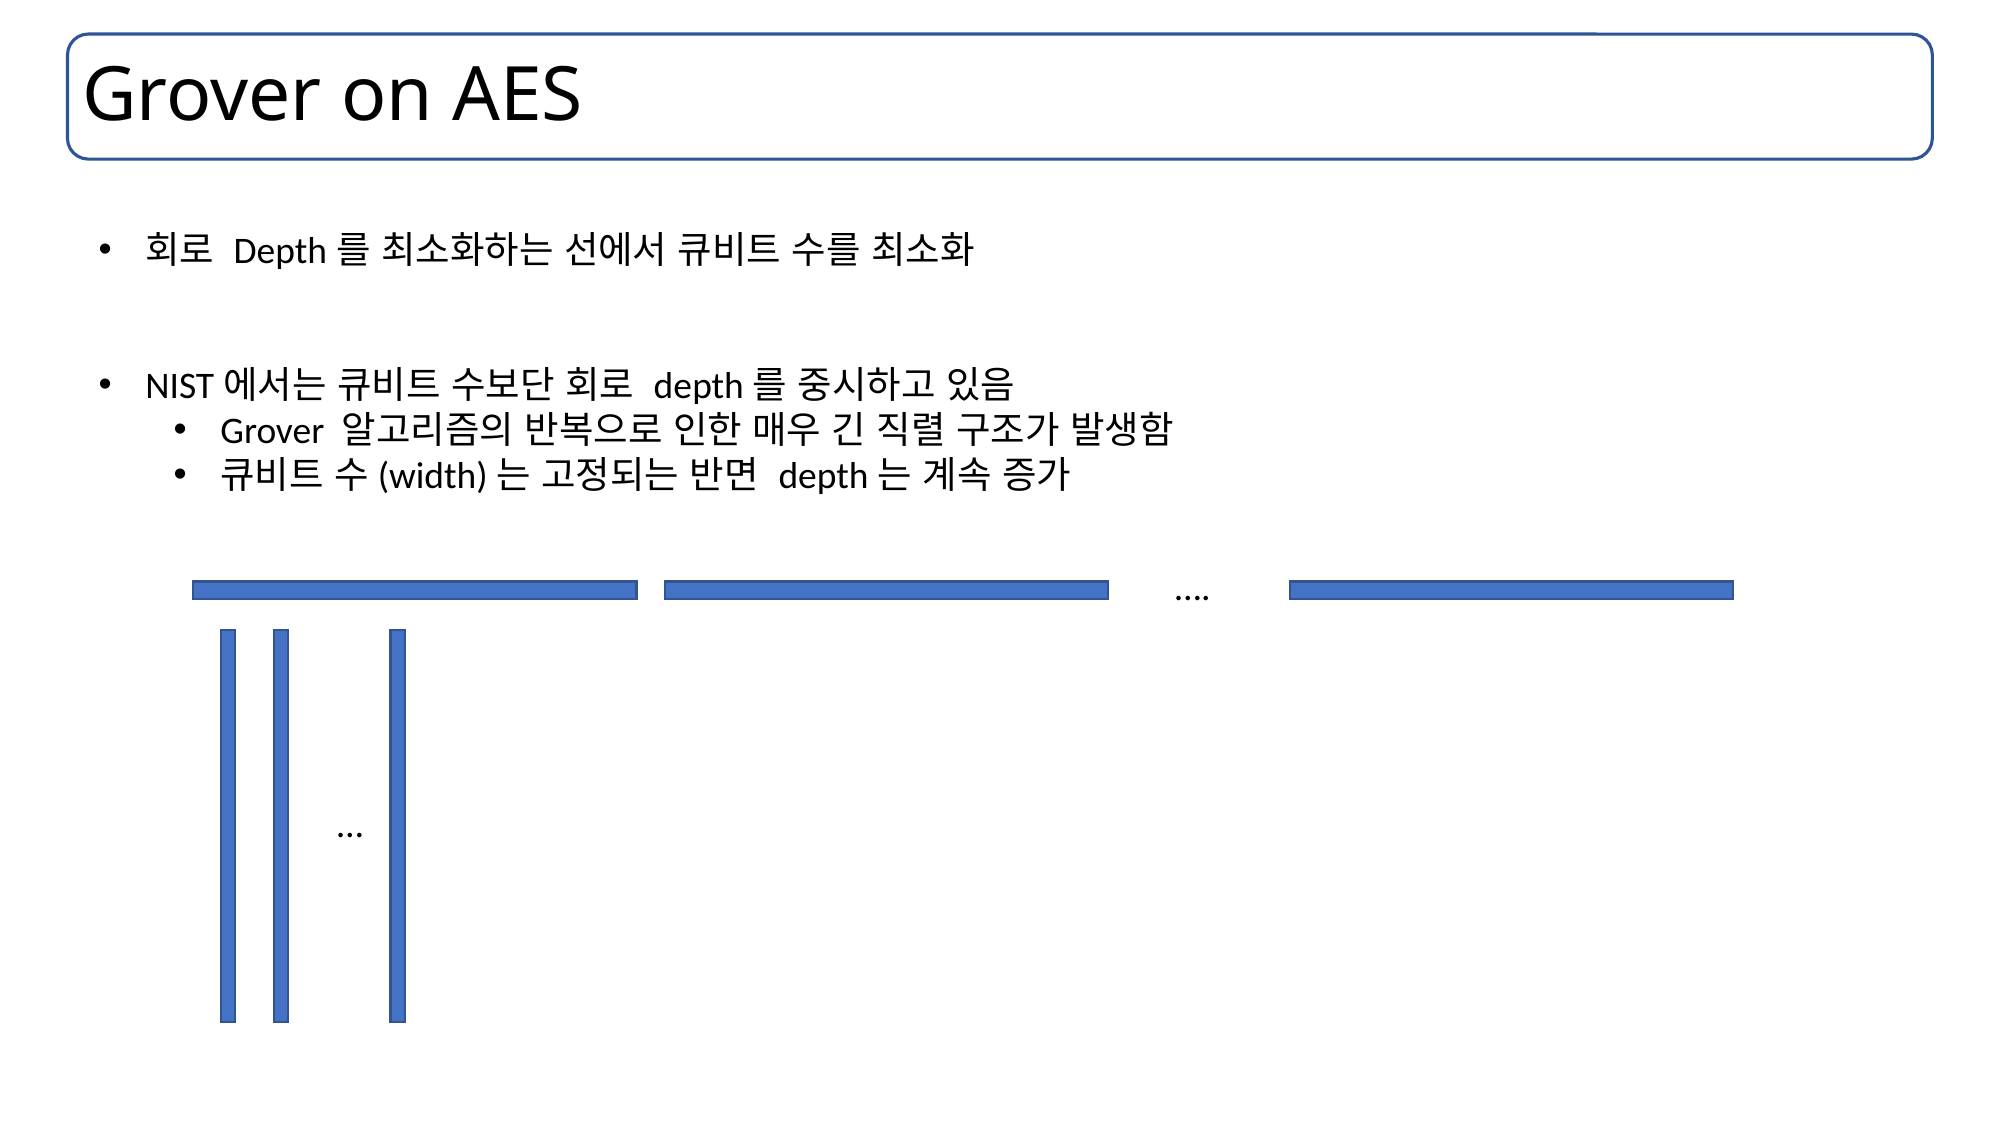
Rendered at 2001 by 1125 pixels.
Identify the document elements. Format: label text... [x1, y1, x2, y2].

title Grover on AES [67, 34, 1933, 160]
text_box …. [1160, 555, 1234, 616]
text_box [273, 629, 289, 1023]
text_box [664, 580, 1109, 600]
text_box [220, 629, 236, 1023]
text_box [192, 580, 638, 600]
text_box [389, 629, 406, 1023]
text_box [1289, 580, 1734, 600]
text_box … [322, 792, 387, 853]
text_box 회로 Depth를 최소화하는 선에서 큐비트 수를 최소화 NIST에서는 큐비트 수보단 회로 depth를 중시하고 있음 Grover 알고리즘의 반복으로 인한 매우 긴 직렬 구조가 발생함 큐비트 수(width)는 고정되는 반면 depth는 계속 증가 [83, 218, 1190, 504]
